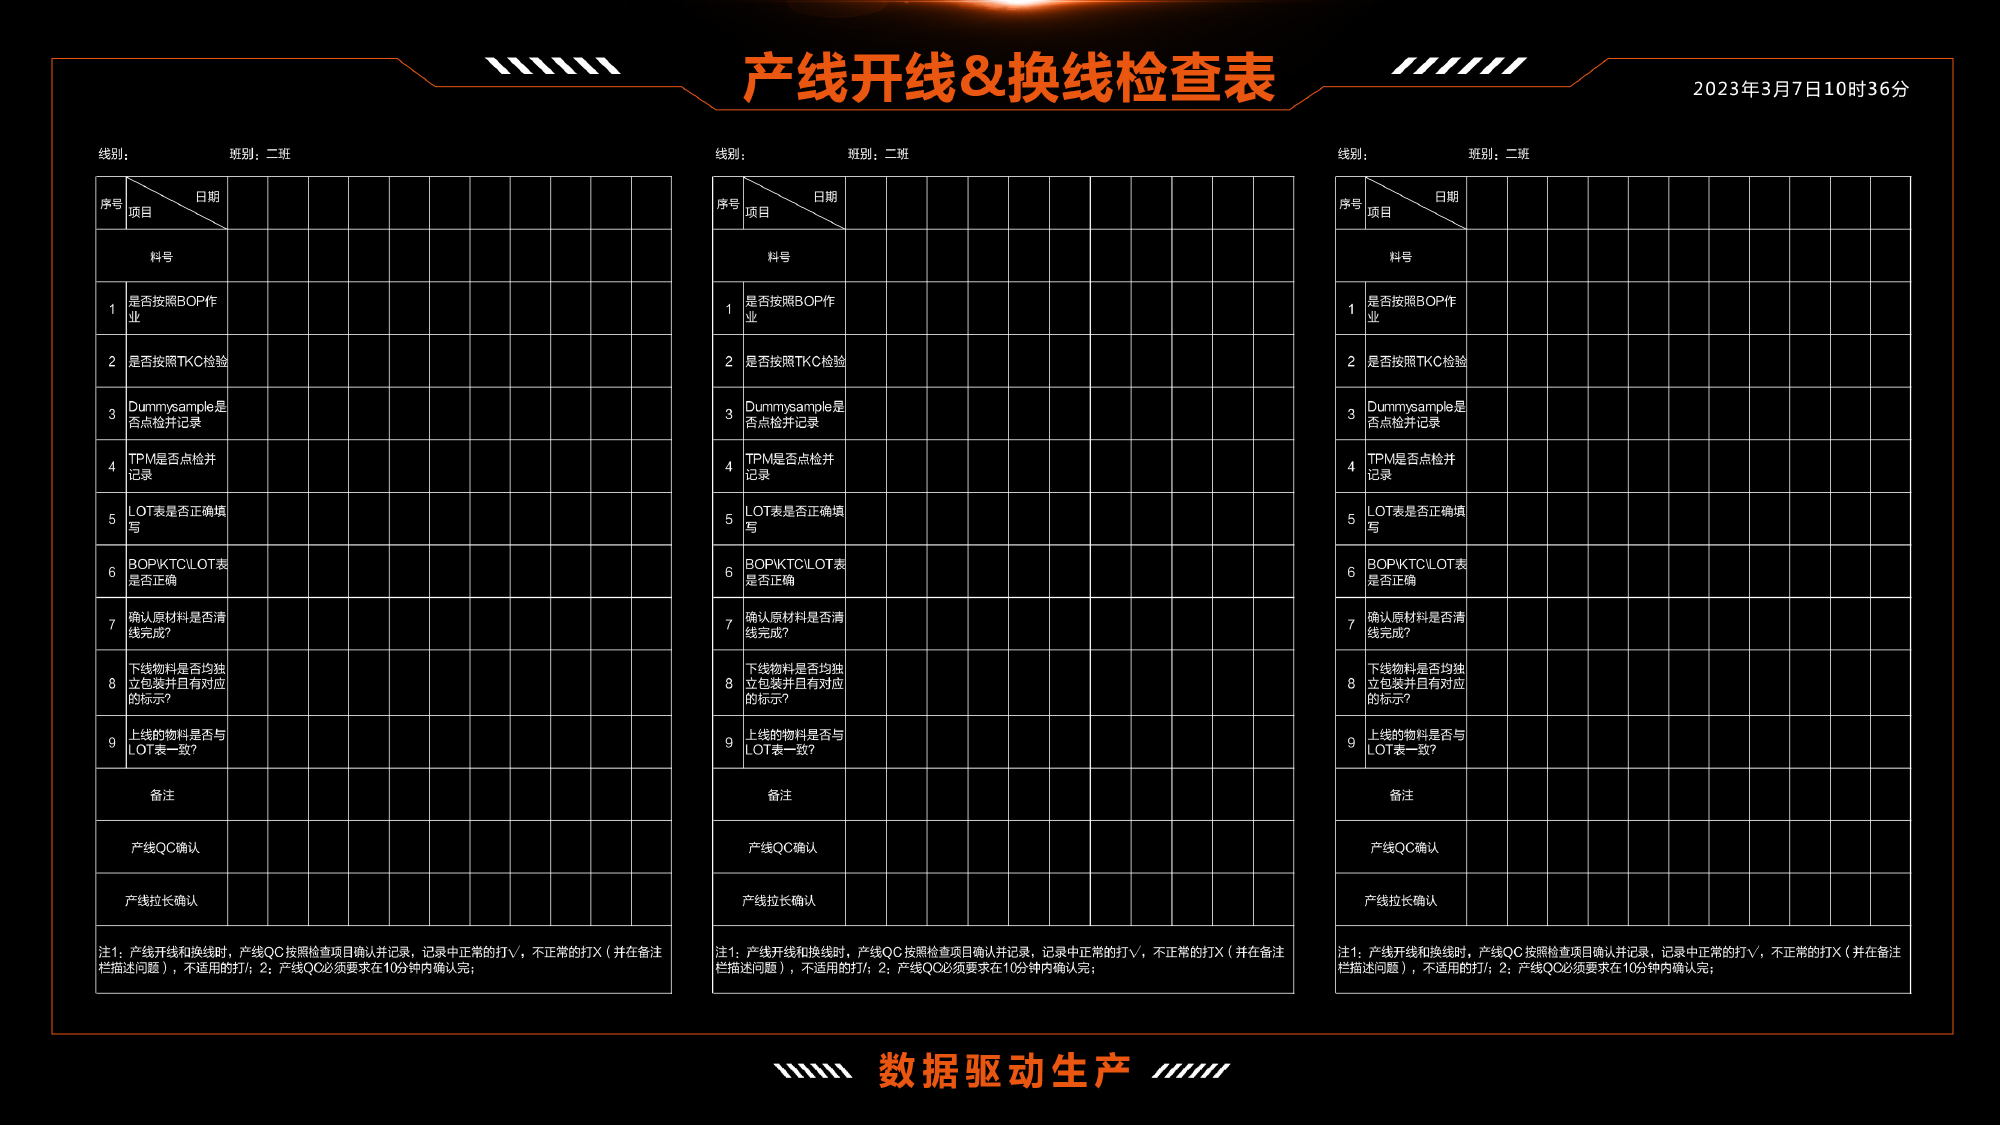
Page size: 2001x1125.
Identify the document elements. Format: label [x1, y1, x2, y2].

list [0, 0, 2000, 1125]
